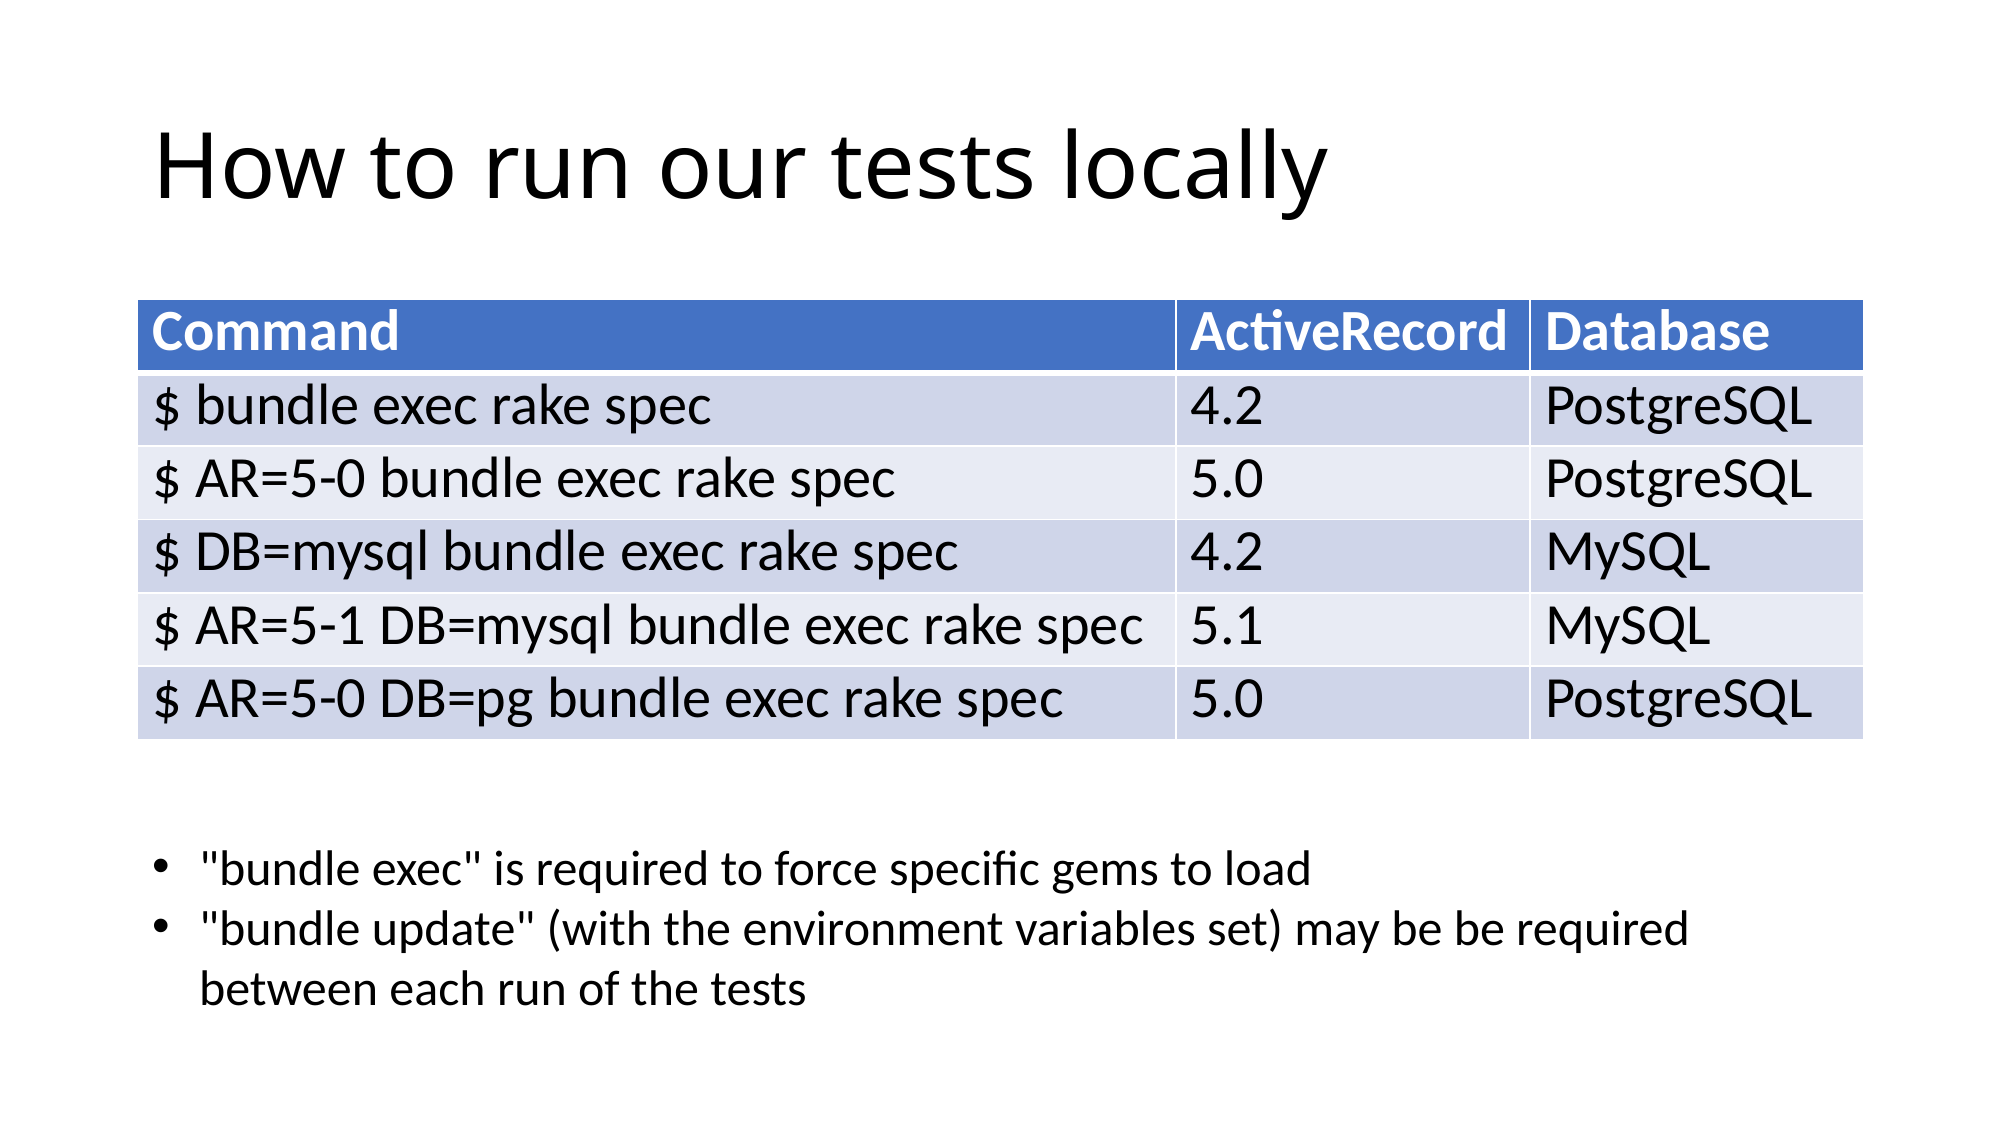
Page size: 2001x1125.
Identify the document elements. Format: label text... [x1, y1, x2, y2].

table_cell 4.2 [1177, 520, 1529, 592]
table_cell MySQL [1531, 594, 1863, 665]
table_header Database [1531, 300, 1863, 370]
table_cell $ AR=5-0 DB=pg bundle exec rake spec [138, 667, 1175, 739]
table_cell $ bundle exec rake spec [138, 376, 1175, 445]
title How to run our tests locally [137, 59, 1863, 278]
table_cell PostgreSQL [1531, 376, 1863, 445]
table_cell $ AR=5-1 DB=mysql bundle exec rake spec [138, 594, 1175, 665]
table_cell PostgreSQL [1531, 667, 1863, 739]
table_header ActiveRecord [1177, 300, 1529, 370]
table_cell 4.2 [1177, 376, 1529, 445]
table_cell PostgreSQL [1531, 447, 1863, 519]
table_cell 5.0 [1177, 447, 1529, 519]
table_cell 5.1 [1177, 594, 1529, 665]
table_cell $ AR=5-0 bundle exec rake spec [138, 447, 1175, 519]
table_cell 5.0 [1177, 667, 1529, 739]
table_cell $ DB=mysql bundle exec rake spec [138, 520, 1175, 592]
text_box "bundle exec" is required to force specific gems to load "bundle update" (with the environment variables set) may be be required between each run of the tests [137, 828, 1863, 1023]
table_header Command [138, 300, 1175, 370]
table_cell MySQL [1531, 520, 1863, 592]
